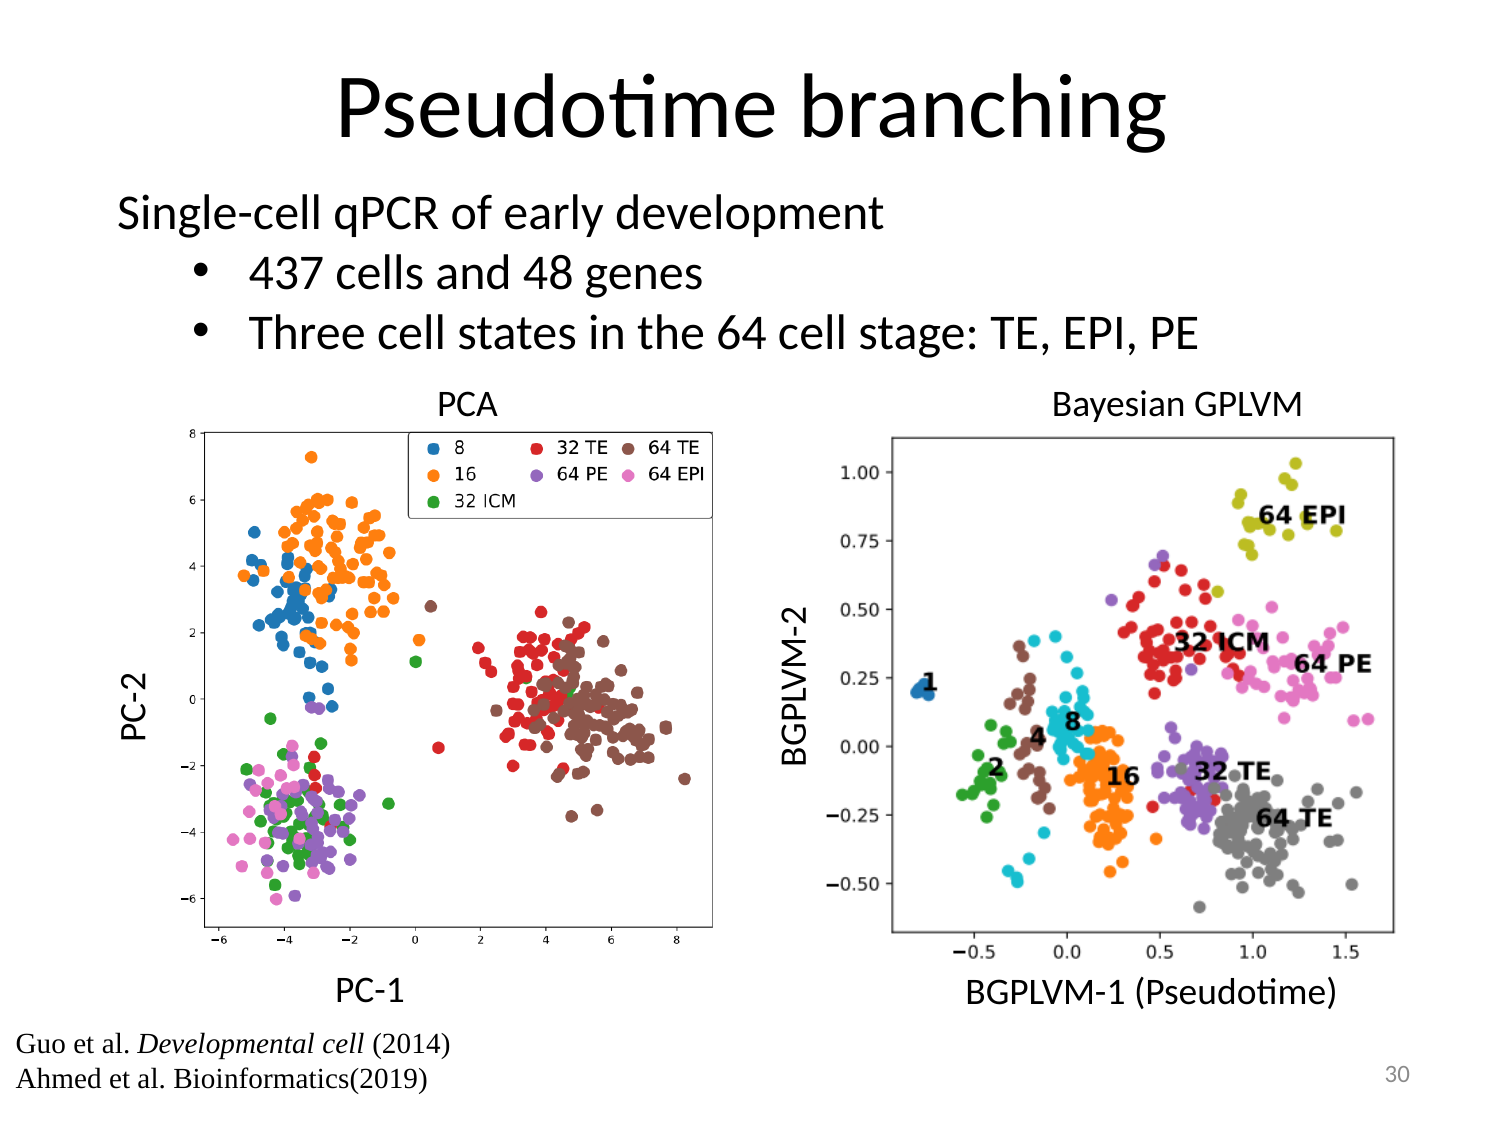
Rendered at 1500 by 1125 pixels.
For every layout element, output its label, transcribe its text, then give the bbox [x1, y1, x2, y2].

text_box BGPLVM-1 (Pseudotime) [950, 979, 1353, 1020]
text_box Guo et al. Developmental cell (2014) Ahmed et al. Bioinformatics(2019) [0, 1016, 630, 1102]
text_box Single-cell qPCR of early development 437 cells and 48 genes Three cell states in the 64 cell stage: TE, EPI, PE [102, 171, 1436, 367]
text_box PCA [422, 371, 514, 419]
text_box PC-2 [100, 657, 161, 758]
text_box Bayesian GPLVM [1037, 371, 1319, 418]
text_box BGPLVM-2 [760, 591, 806, 782]
picture [811, 419, 1410, 972]
text_box PC-1 [320, 961, 420, 1018]
picture [170, 420, 723, 953]
slide_number 30 [1074, 1042, 1425, 1103]
title Pseudotime branching [77, 54, 1428, 149]
